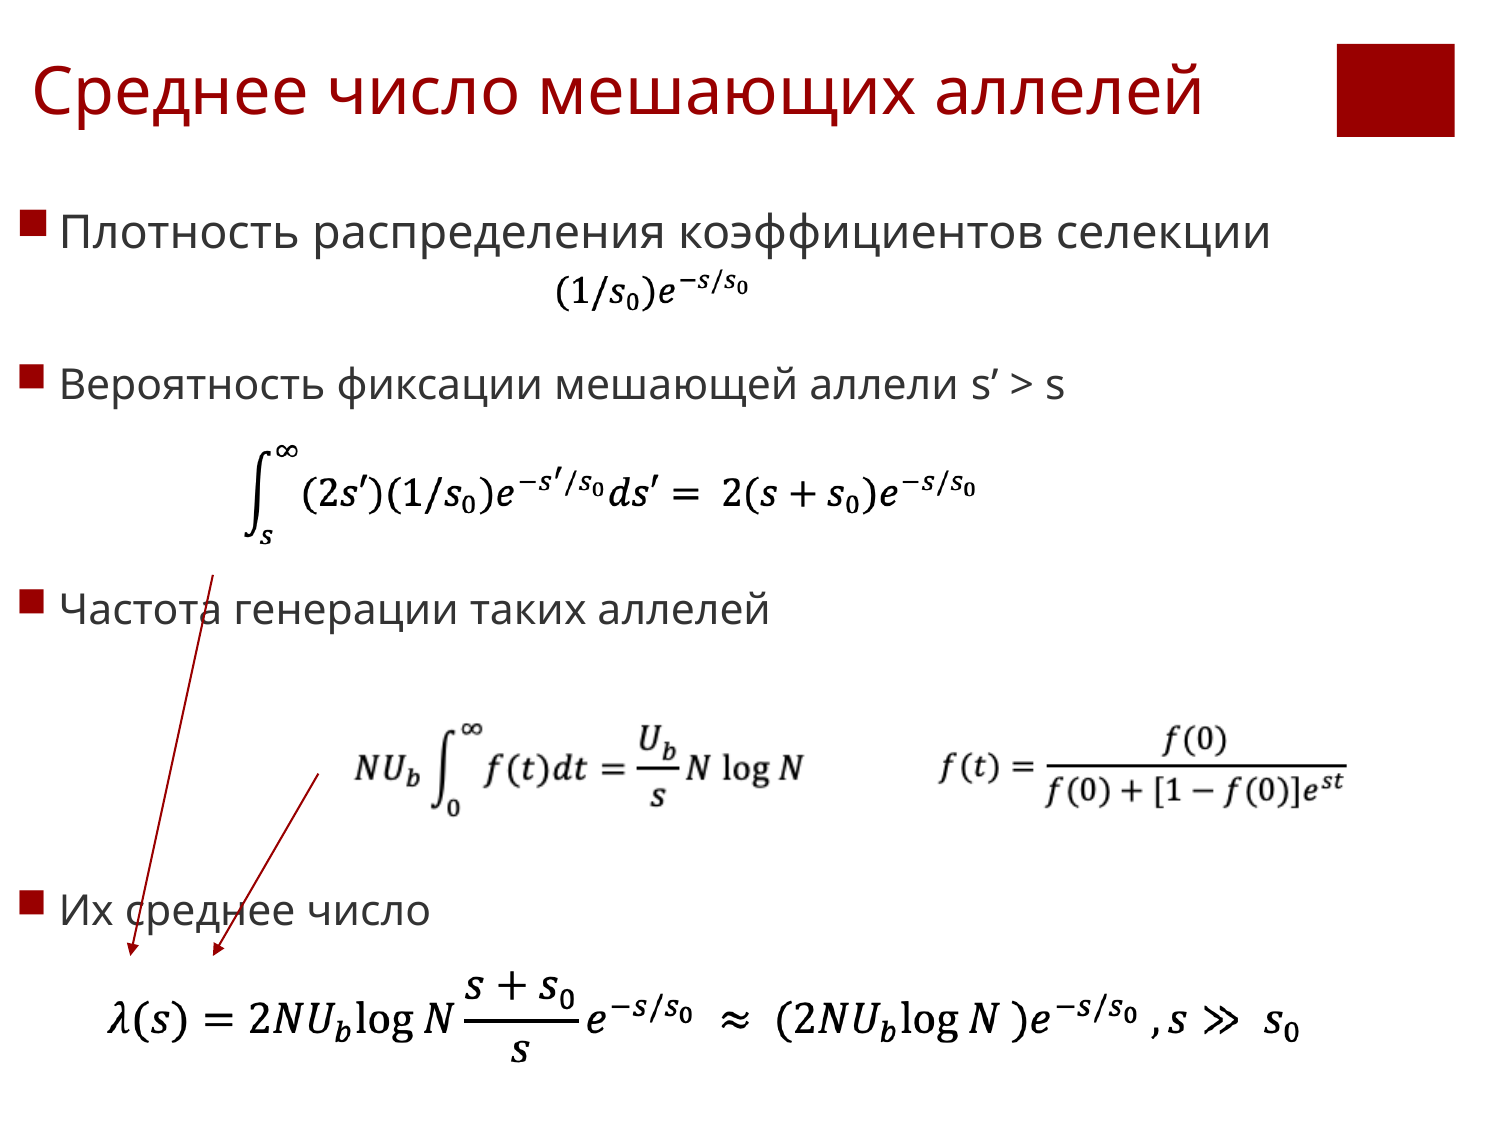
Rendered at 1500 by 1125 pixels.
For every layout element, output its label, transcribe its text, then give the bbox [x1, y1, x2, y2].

picture [212, 428, 1005, 565]
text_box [129, 574, 214, 957]
picture [317, 694, 831, 853]
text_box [212, 773, 319, 957]
title Среднее число мешающих аллелей [16, 0, 1500, 136]
picture [74, 961, 1351, 1075]
picture [887, 686, 1413, 840]
list Плотность распределения коэффициентов селекции Вероятность фиксации мешающей аллели s’ > s Частота генерации таких аллелей Их среднее число [0, 193, 1303, 965]
picture [539, 254, 751, 326]
